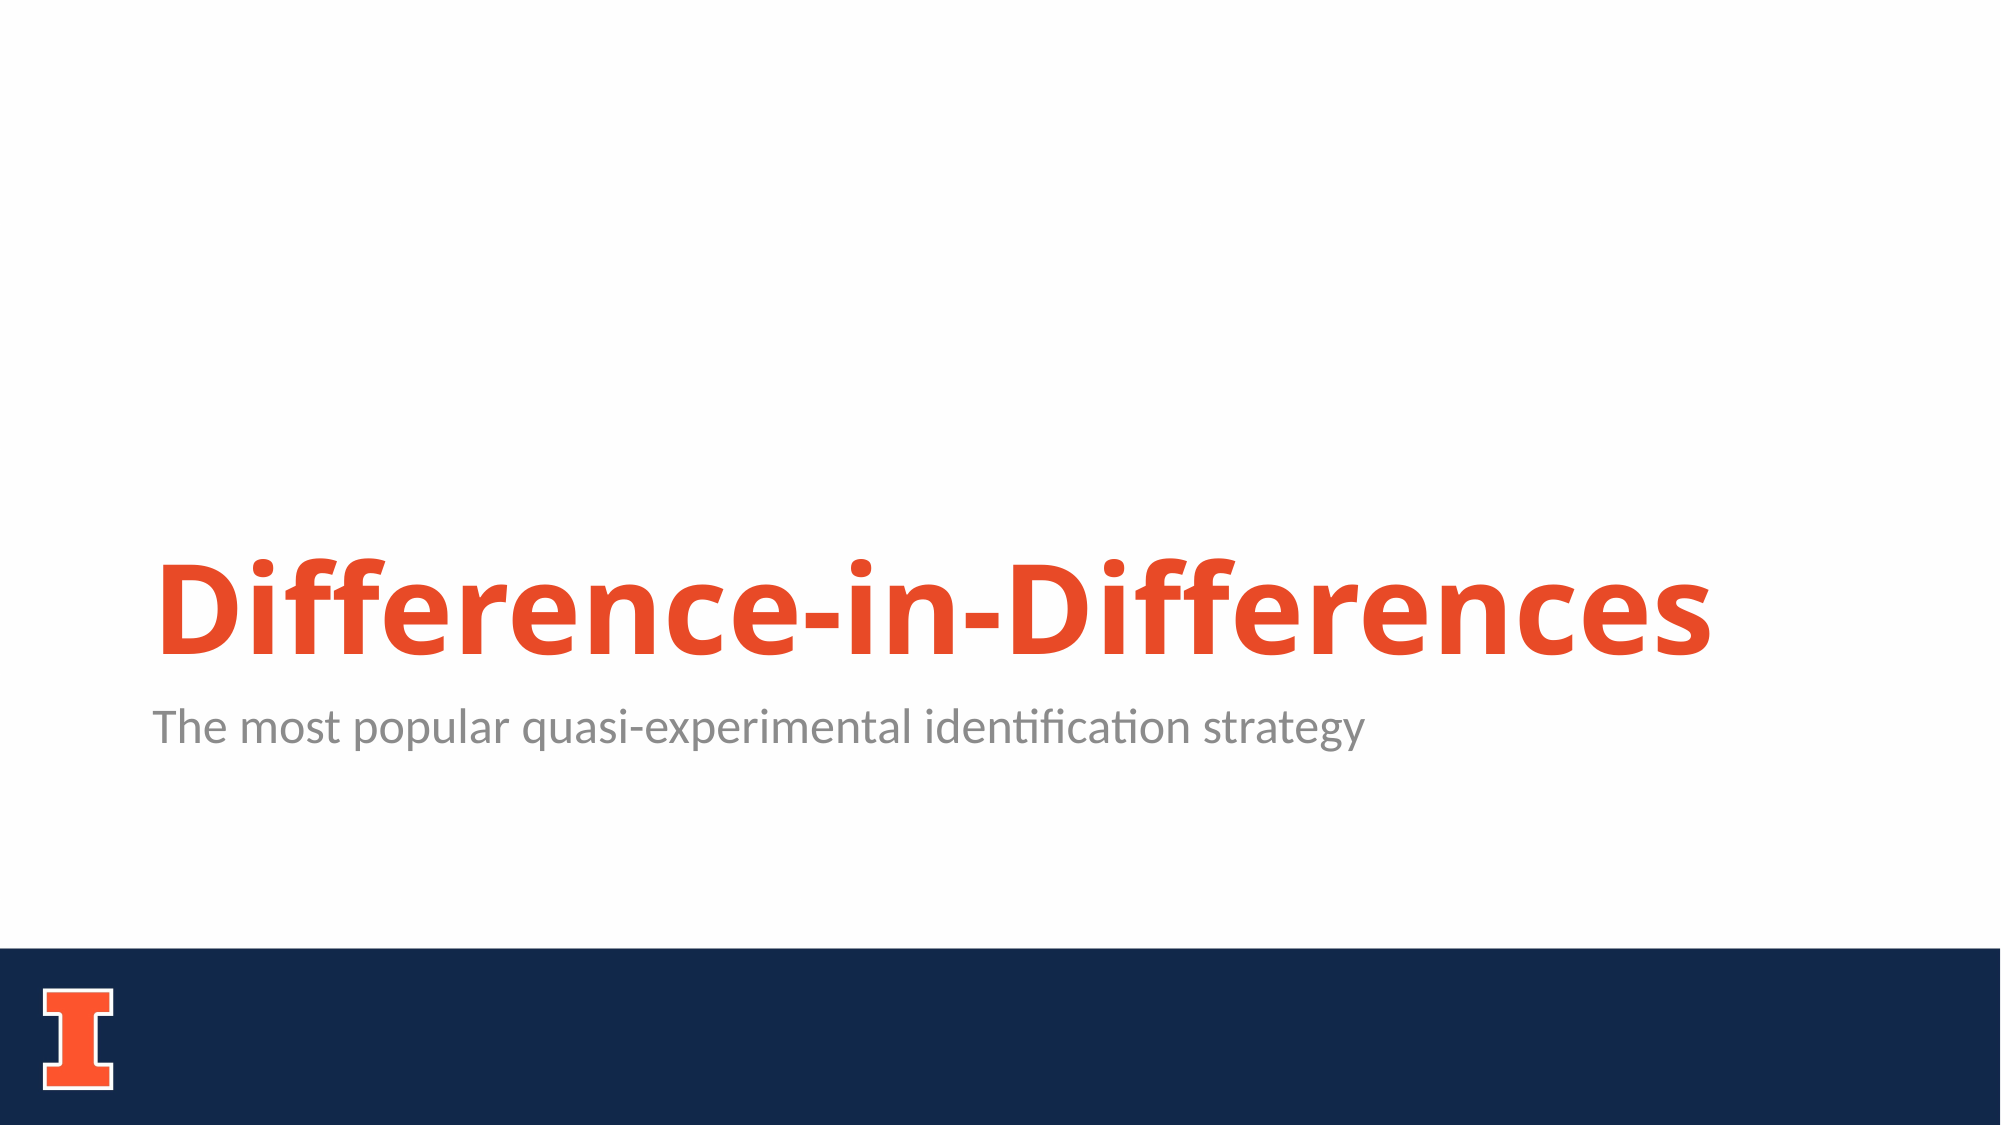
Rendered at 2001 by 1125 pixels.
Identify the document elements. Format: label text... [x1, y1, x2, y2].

list The most popular quasi-experimental identification strategy [137, 693, 1863, 940]
title Difference-in-Differences [137, 220, 1863, 689]
picture [0, 0, 2001, 1125]
